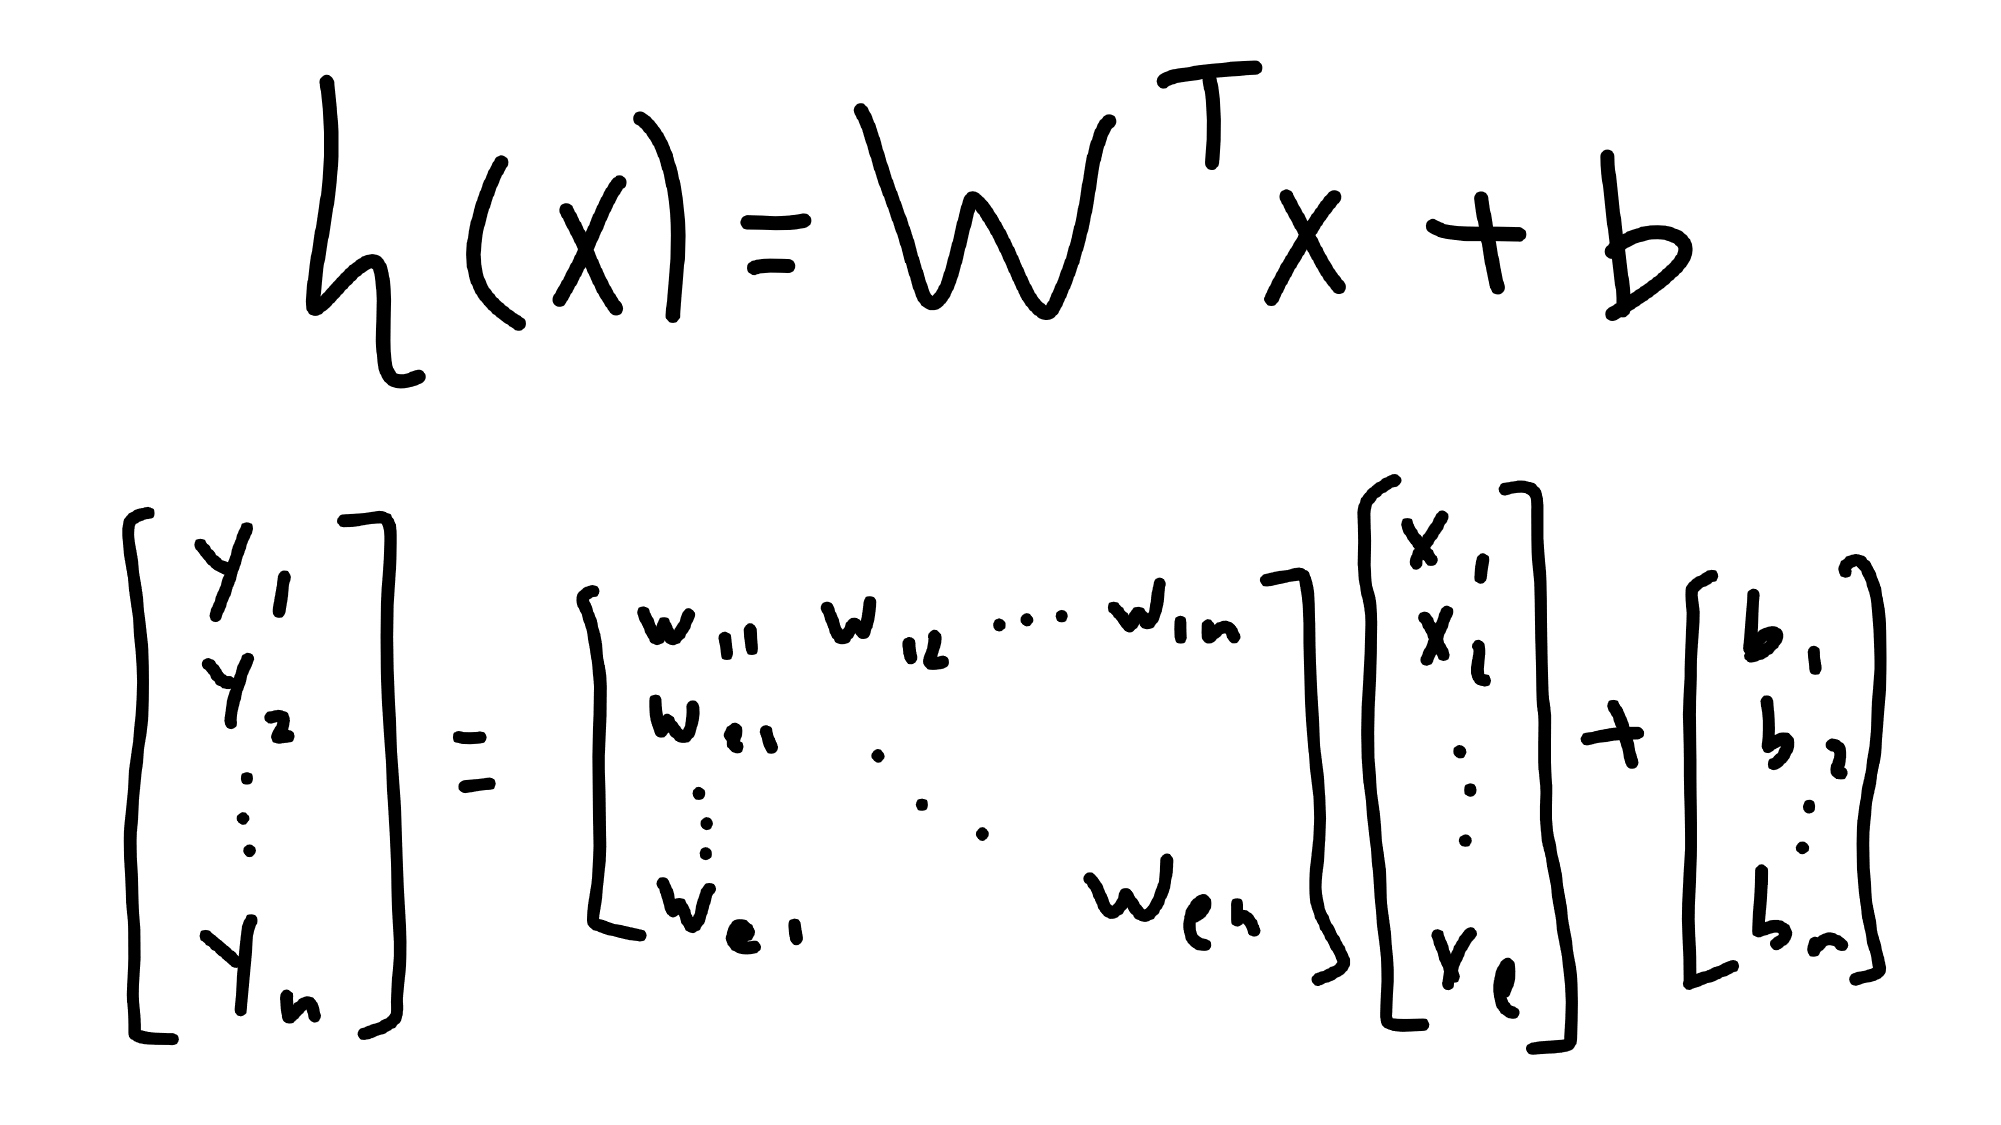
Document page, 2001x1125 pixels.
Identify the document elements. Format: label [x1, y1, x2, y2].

picture [281, 37, 1695, 389]
picture [88, 449, 1887, 1055]
